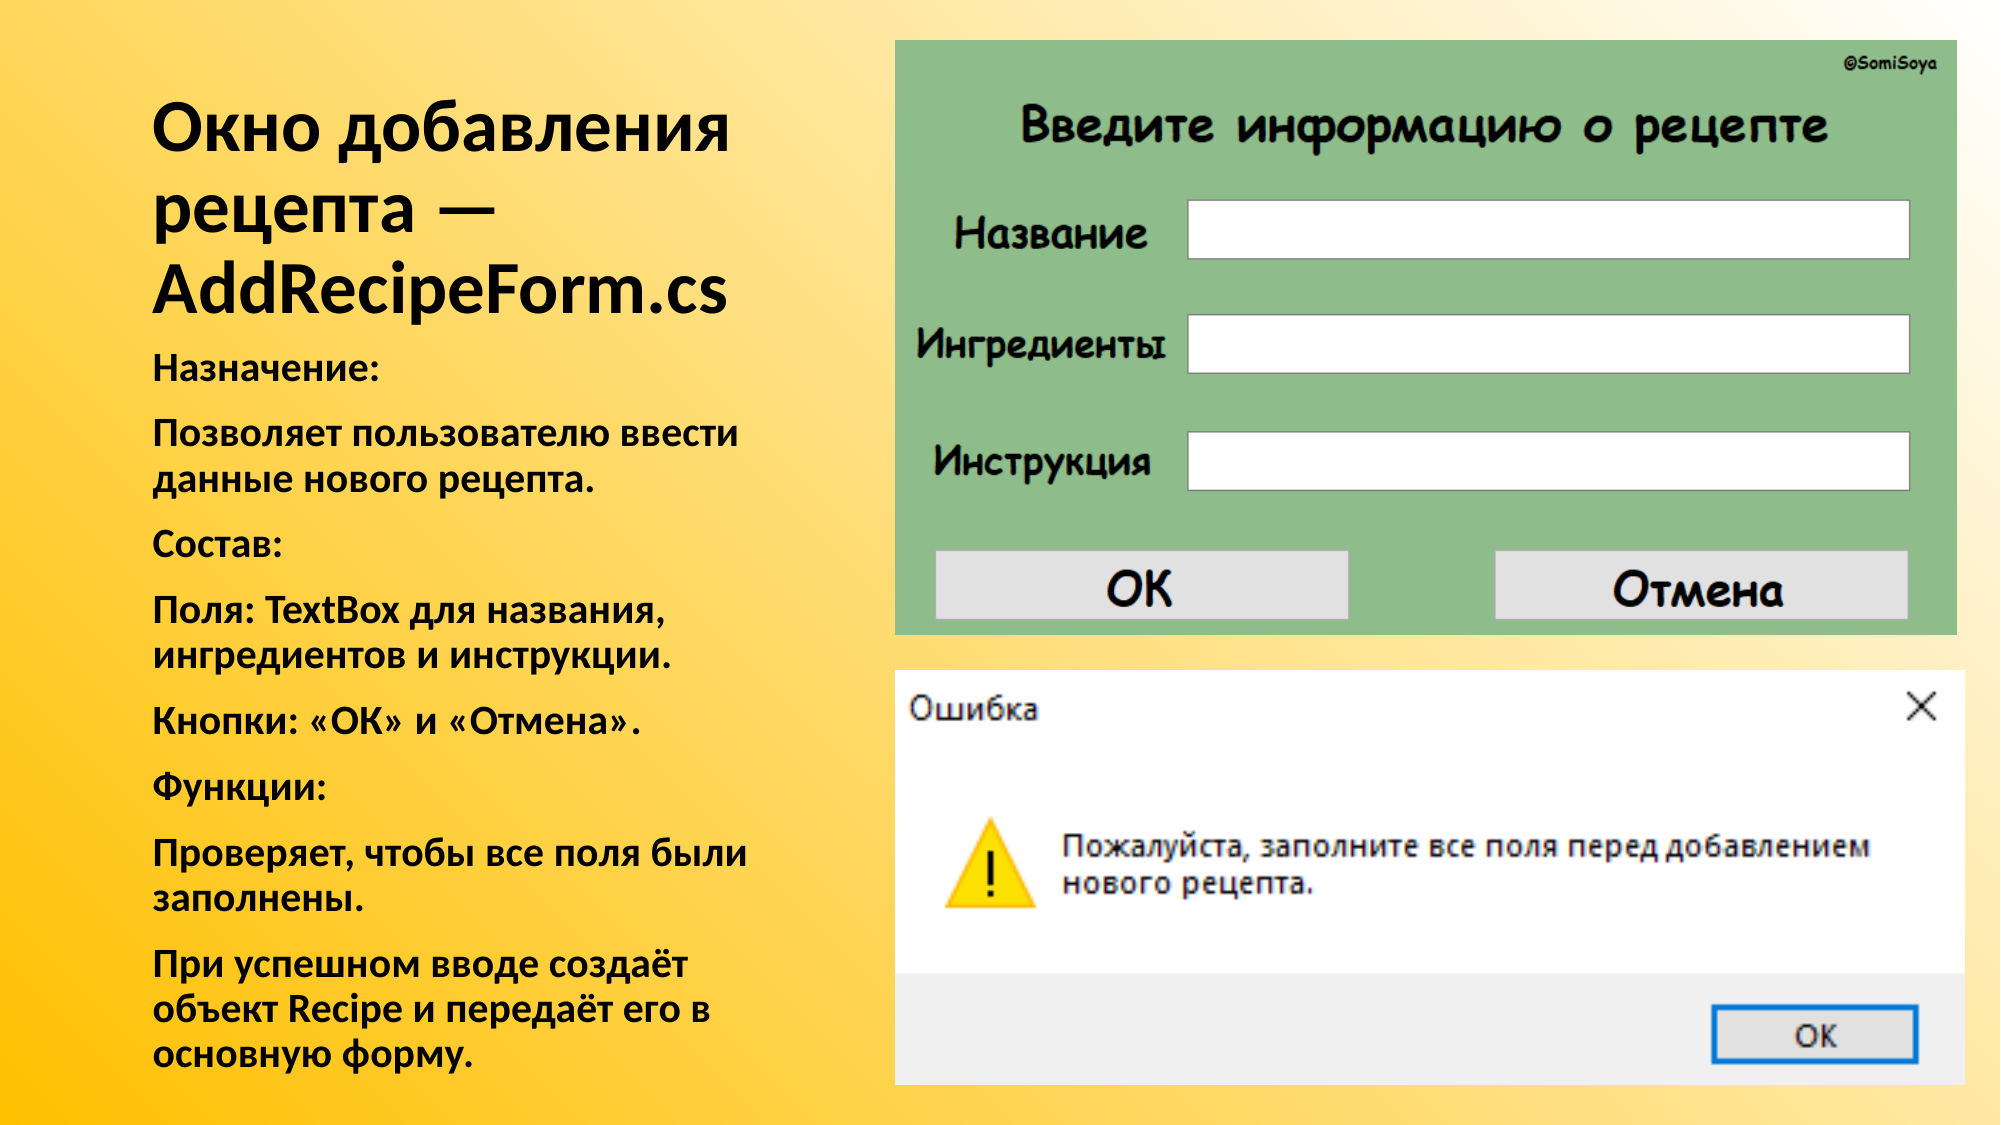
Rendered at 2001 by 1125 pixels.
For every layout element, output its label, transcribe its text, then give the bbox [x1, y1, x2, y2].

picture [895, 670, 1965, 1085]
title Окно добавления рецепта — AddRecipeForm.cs [137, 40, 783, 337]
picture [895, 40, 1958, 635]
list Назначение: Позволяет пользователю ввести данные нового рецепта. Состав: Поля: TextBox для названия, ингредиентов и инструкции. Кнопки: «ОК» и «Отмена». Функции: Проверяет, чтобы все поля были заполнены. При успешном вводе создаёт объект Recipe и передаёт его в основную форму. [137, 337, 783, 1096]
